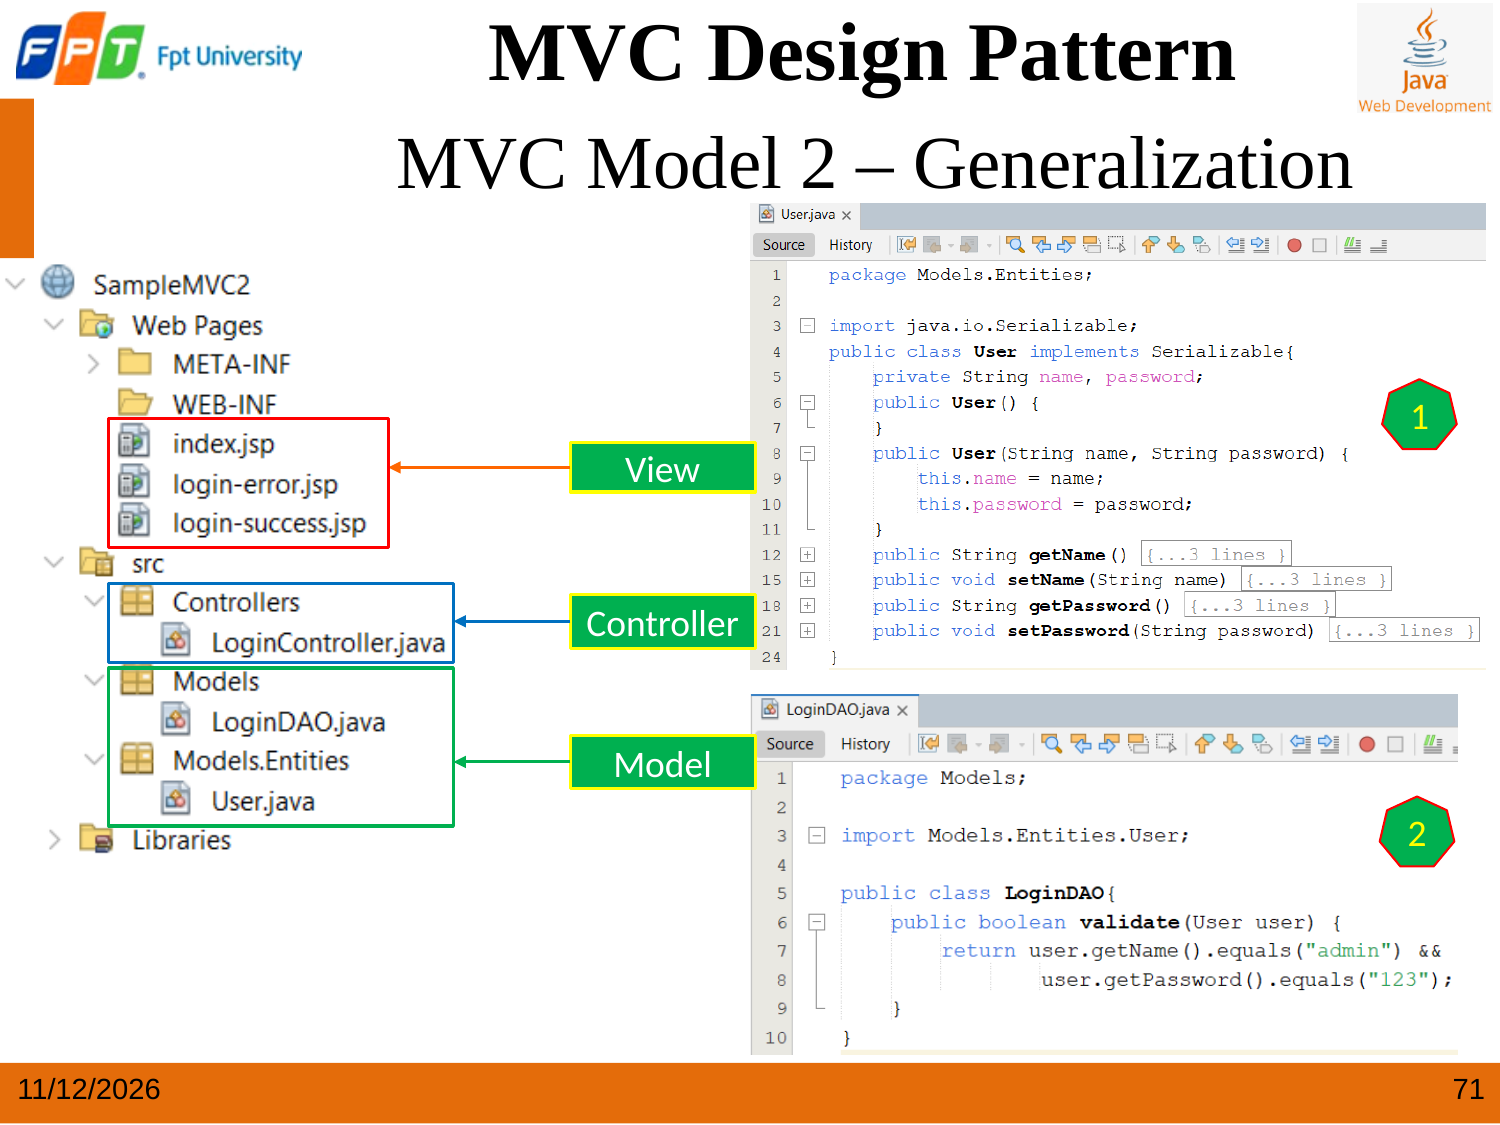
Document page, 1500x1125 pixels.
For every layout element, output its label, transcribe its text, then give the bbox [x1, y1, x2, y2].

text_box MVC Design Pattern MVC Model 2 – Generalization [246, 0, 1500, 204]
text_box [3, 263, 756, 862]
picture [16, 11, 246, 85]
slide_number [2, 1063, 231, 1123]
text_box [749, 203, 1486, 1055]
slide_number 71 [1050, 1063, 1500, 1124]
